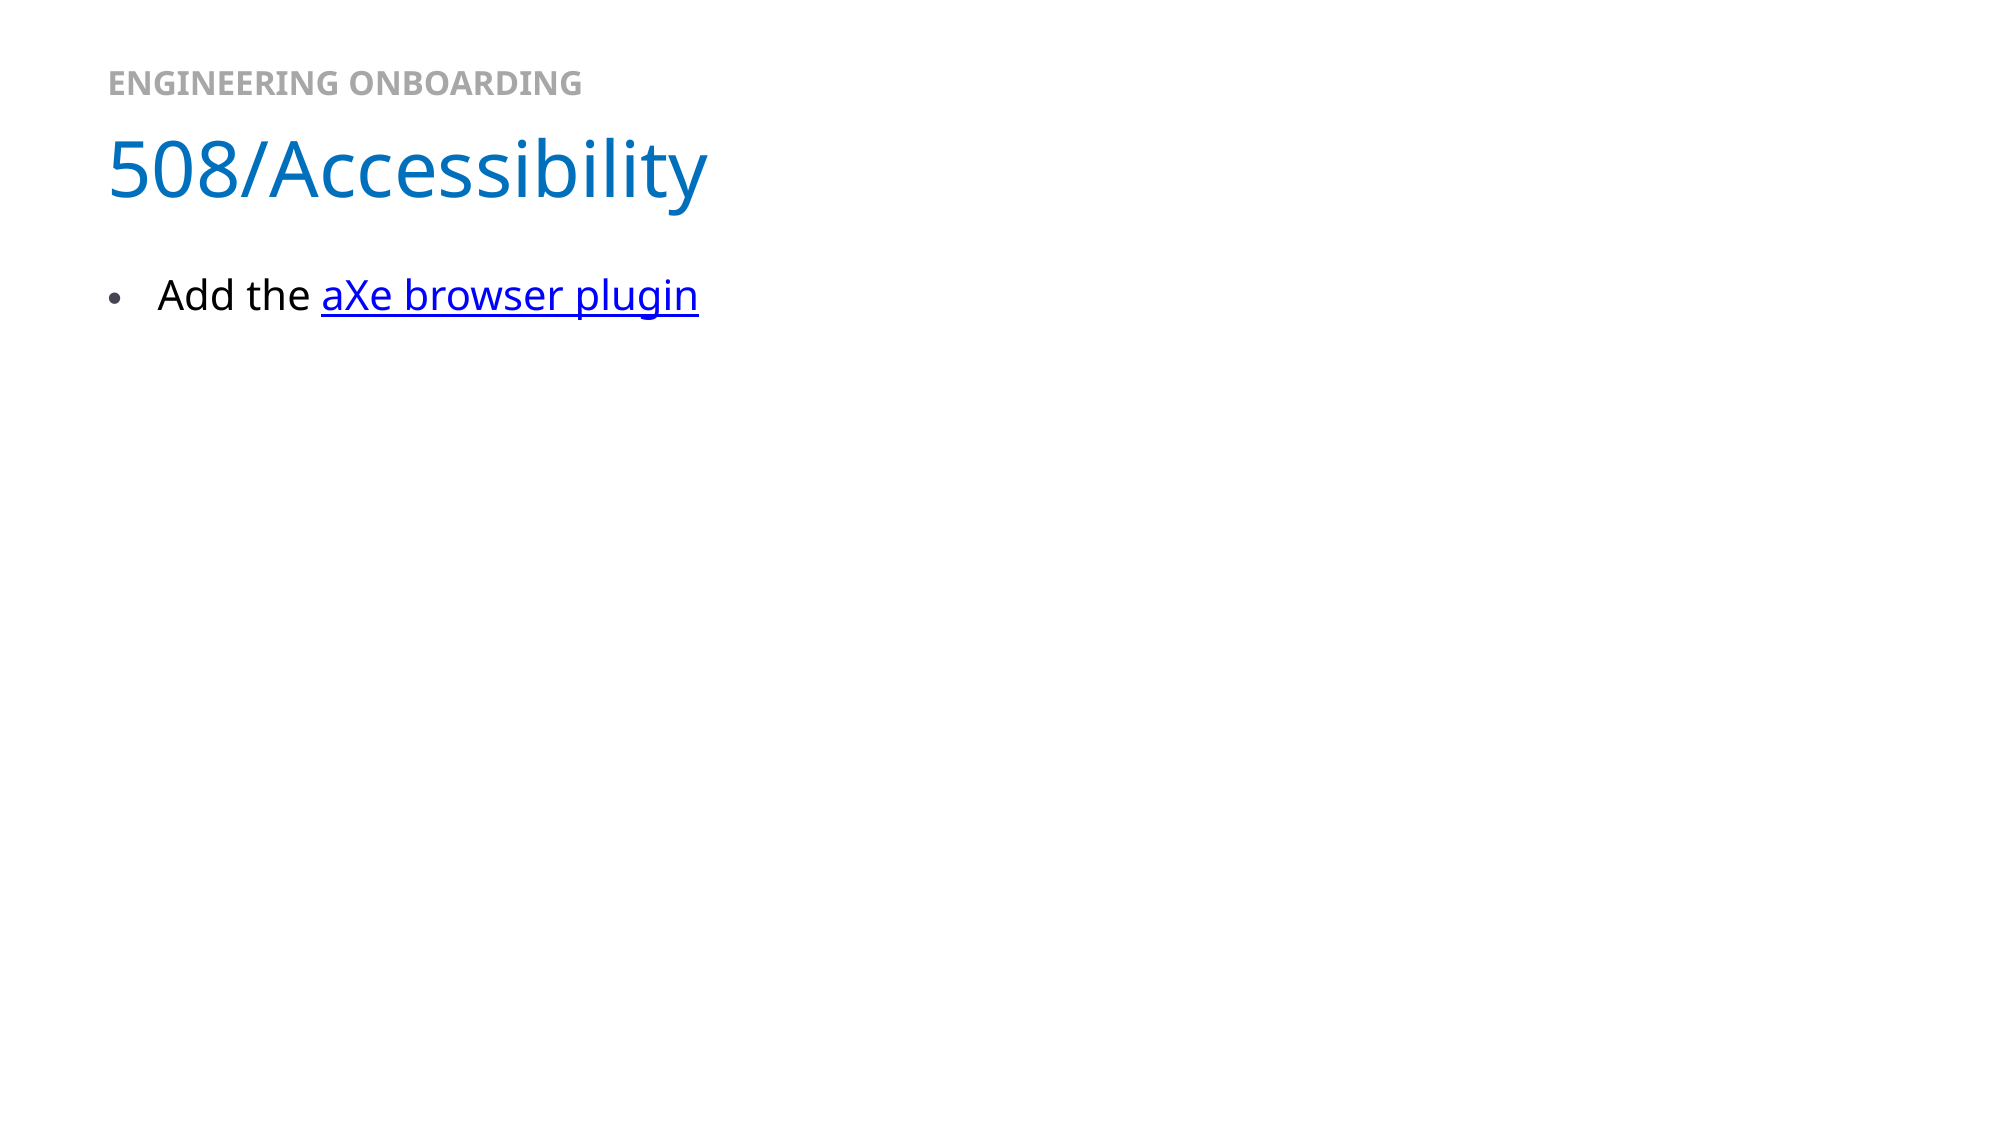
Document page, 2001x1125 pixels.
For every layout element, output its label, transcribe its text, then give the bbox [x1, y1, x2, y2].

list Add the aXe browser plugin [99, 250, 1719, 1014]
list ENGINEERING ONBOARDING [99, 54, 1750, 113]
title 508/Accessibility [99, 113, 1750, 251]
